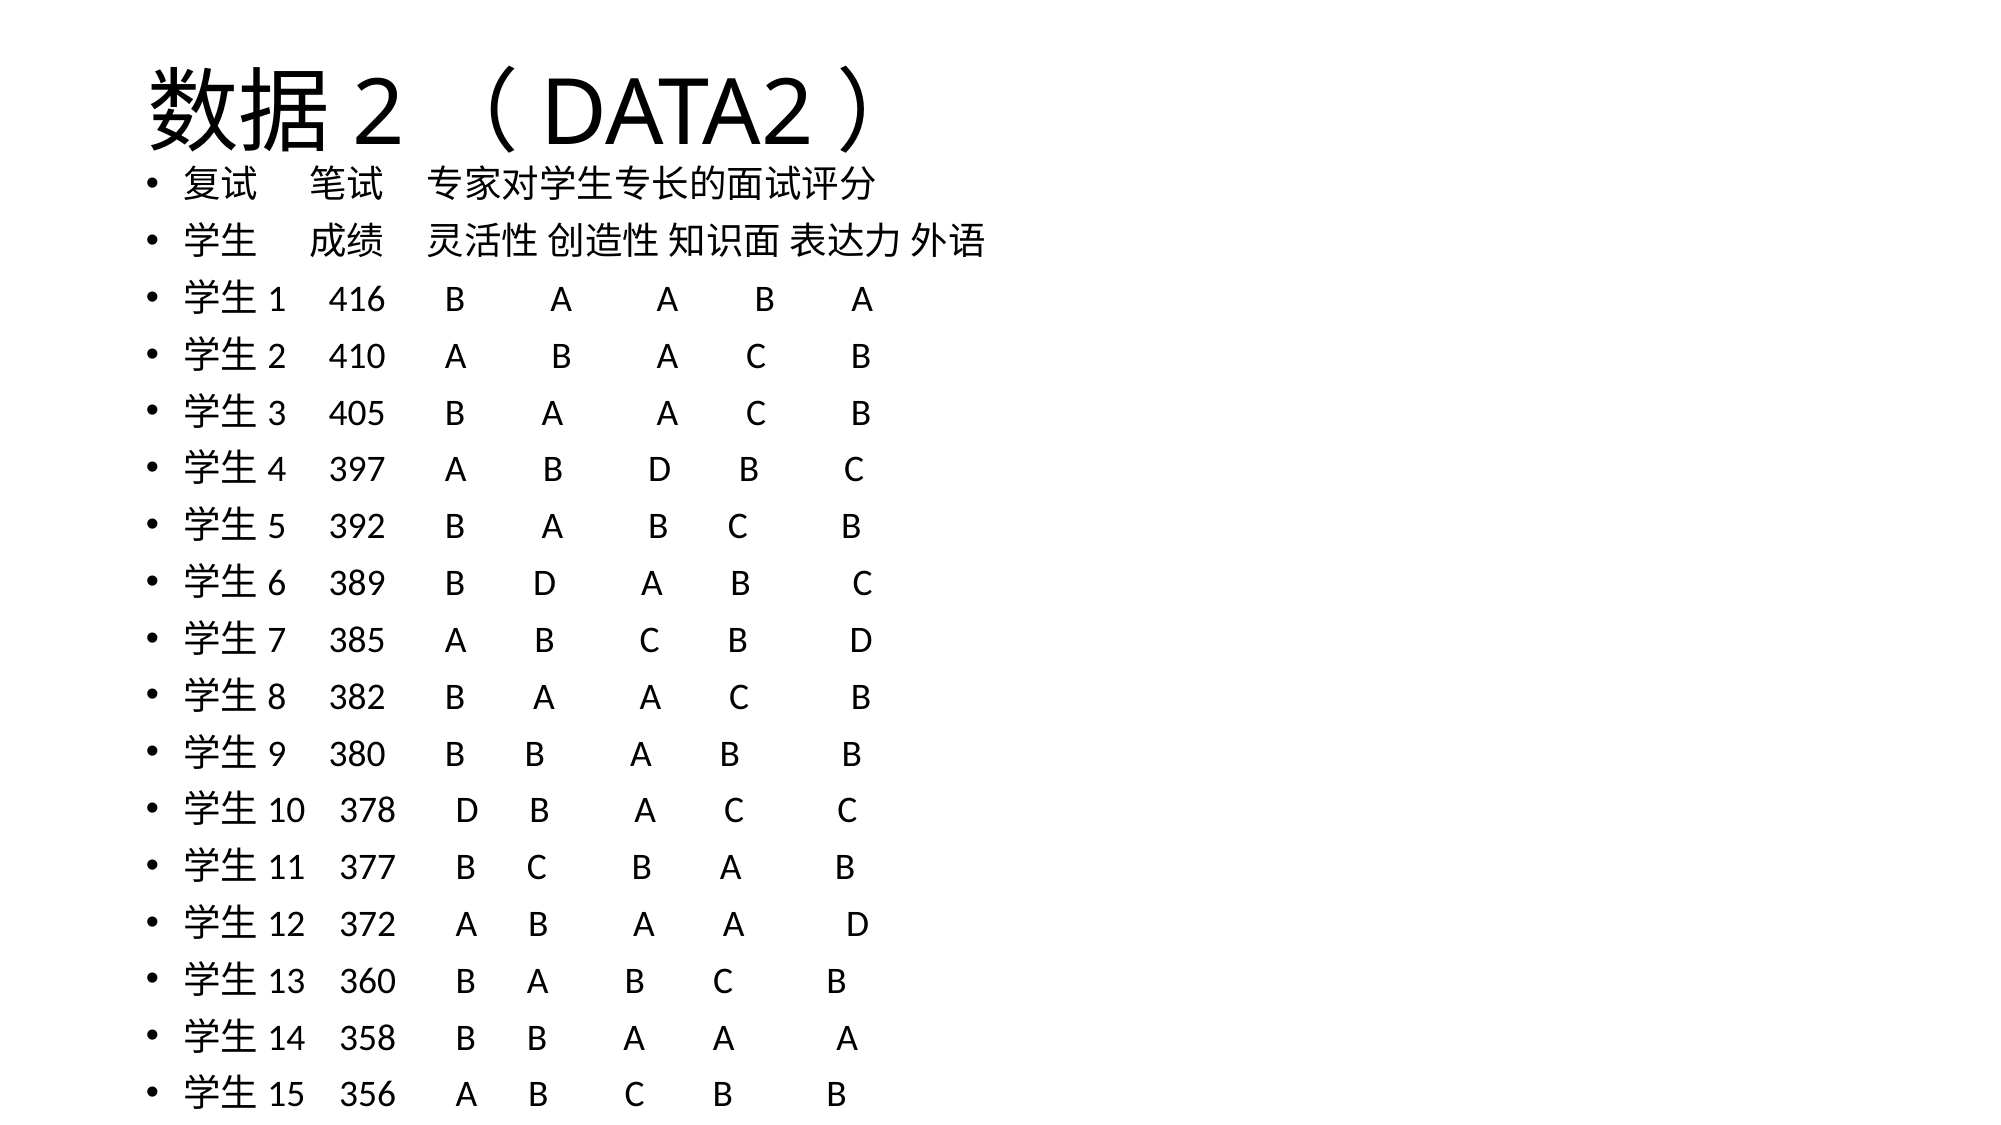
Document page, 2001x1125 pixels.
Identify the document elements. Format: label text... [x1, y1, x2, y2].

list 复试 笔试 专家对学生专长的面试评分 学生 成绩 灵活性 创造性 知识面 表达力 外语 学生1 416 B A A B A 学生2 410 A B A C B 学生3 405 B A A C B 学生4 397 A B D B C 学生5 392 B A B C B 学生6 389 B D A B C 学生7 385 A B C B D 学生8 382 B A A C B 学生9 380 B B A B B 学生10 378 D B A C C 学生11 377 B C B A B 学生12 372 A B A A D 学生13 360 B A B C B 学生14 358 B B A A A 学生15 356 A B C B B [130, 161, 1856, 1107]
title 数据2（DATA2） [132, 5, 1858, 224]
slide_number [324, 1024, 675, 1103]
